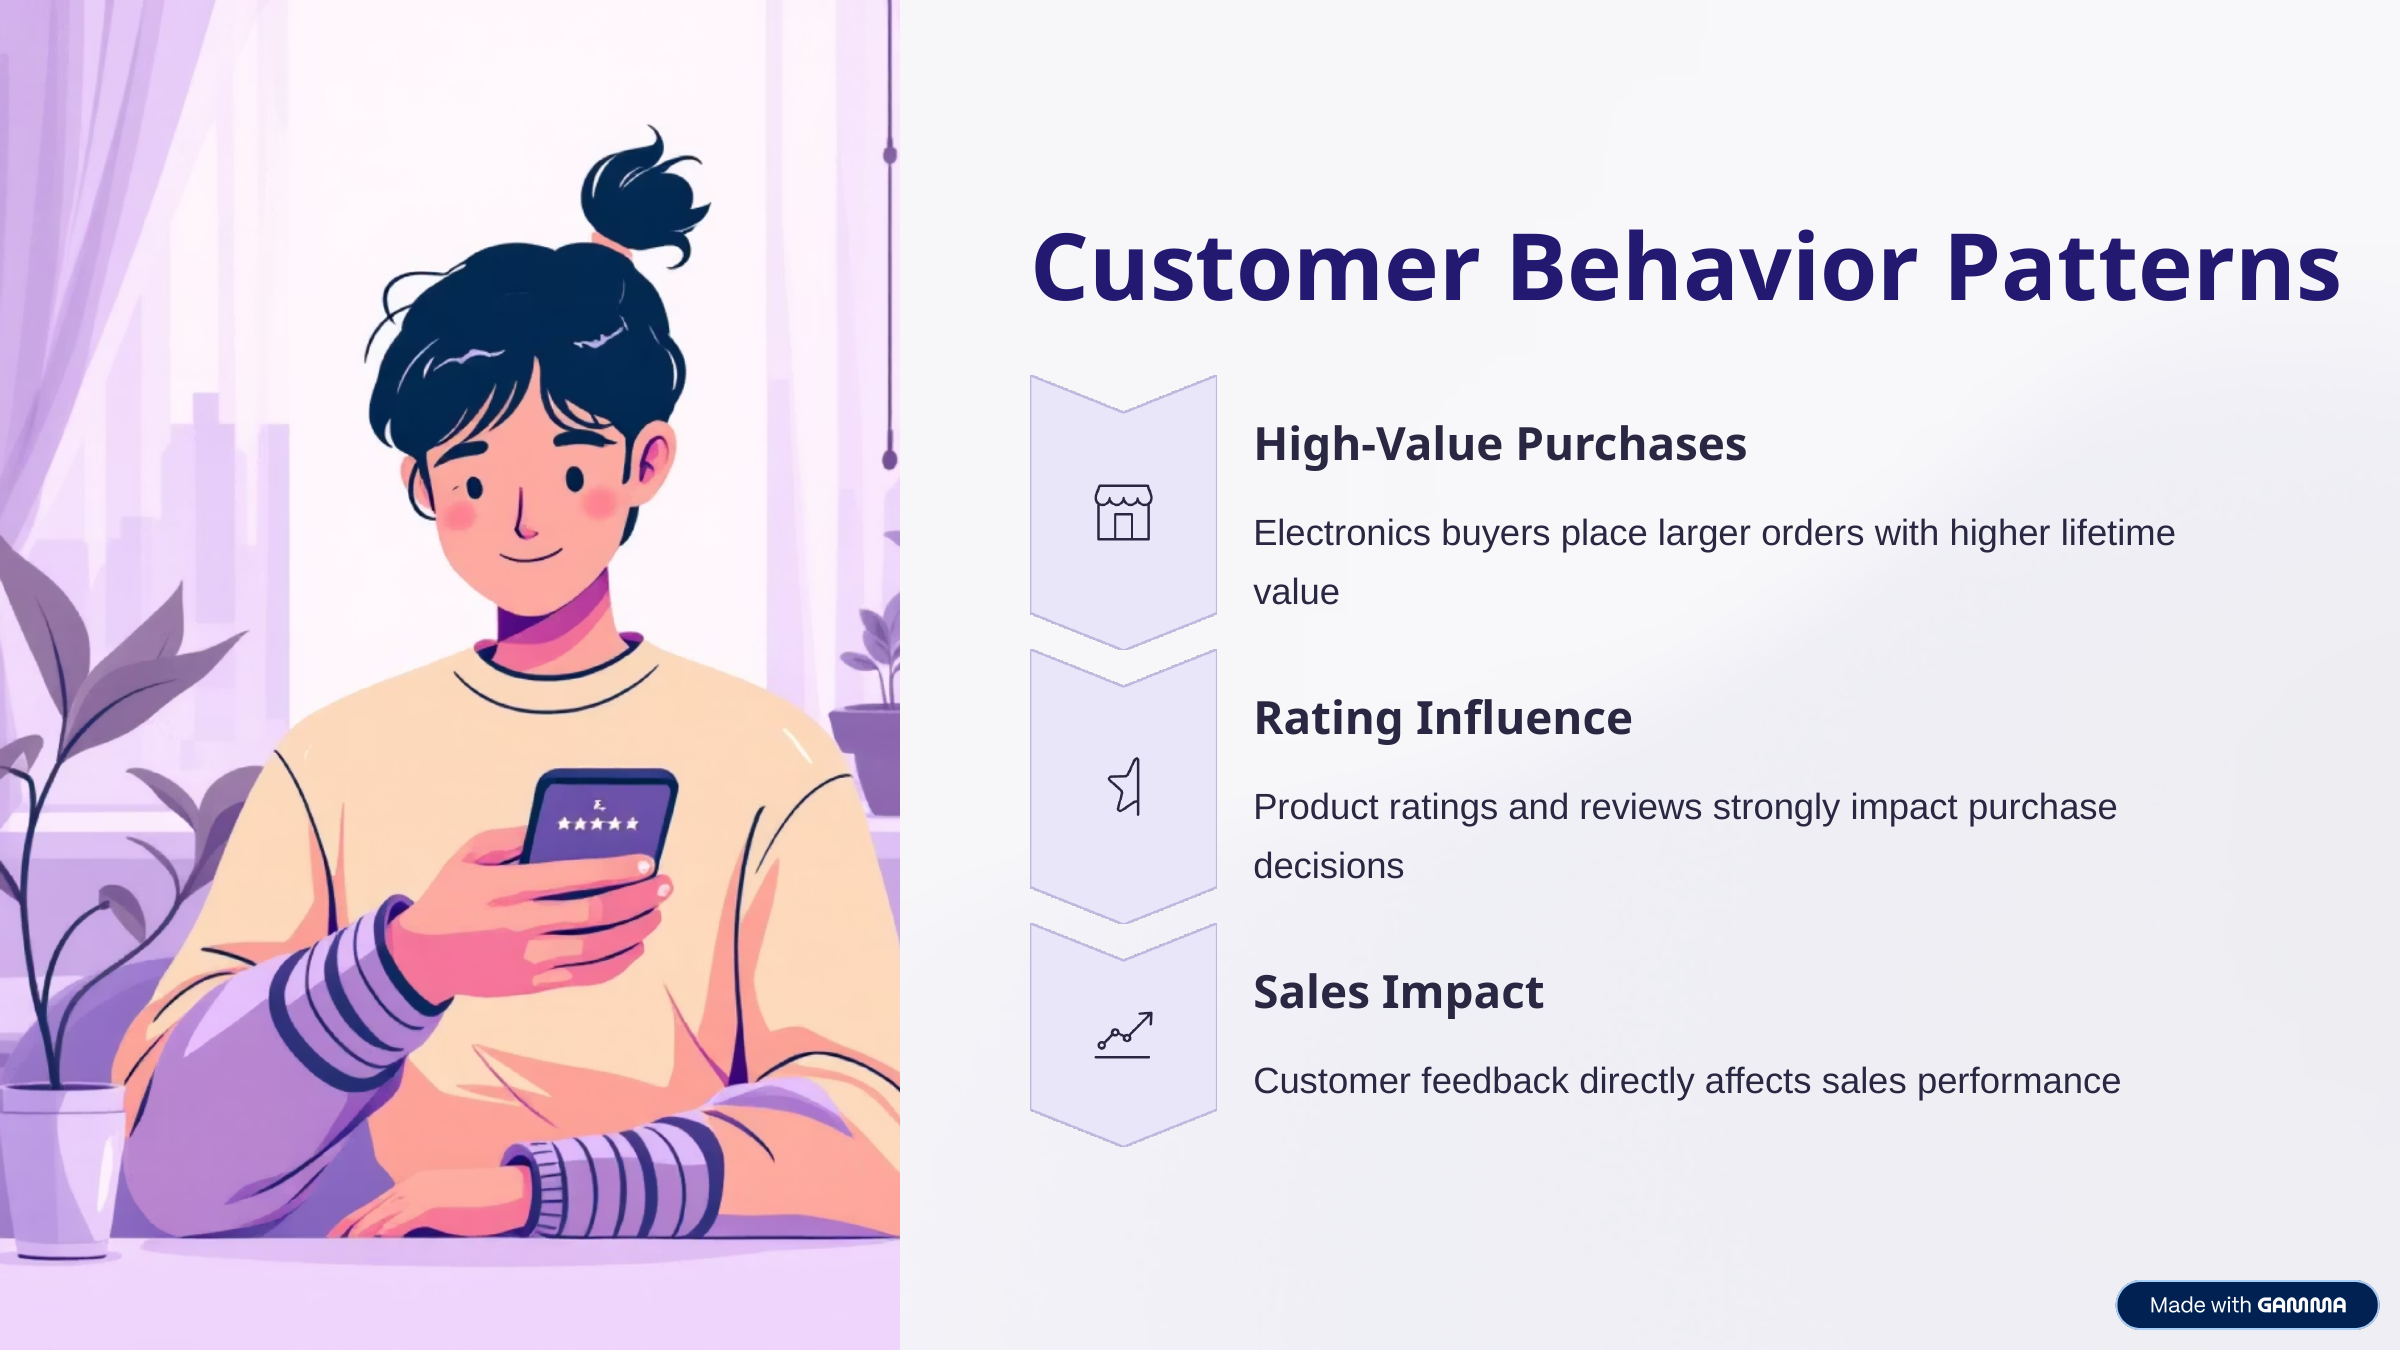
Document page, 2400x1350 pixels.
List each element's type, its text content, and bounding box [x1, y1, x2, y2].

picture [2106, 1271, 2389, 1339]
text_box Product ratings and reviews strongly impact purchase decisions [1253, 767, 2270, 887]
text_box Customer Behavior Patterns [1030, 203, 2265, 320]
text_box Rating Influence [1253, 686, 1719, 745]
picture [0, 0, 900, 1350]
text_box Sales Impact [1253, 960, 1719, 1019]
text_box Electronics buyers place larger orders with higher lifetime value [1253, 493, 2270, 613]
picture [1030, 375, 1217, 1147]
text_box High-Value Purchases [1253, 412, 1727, 471]
text_box Customer feedback directly affects sales performance [1253, 1040, 2270, 1101]
